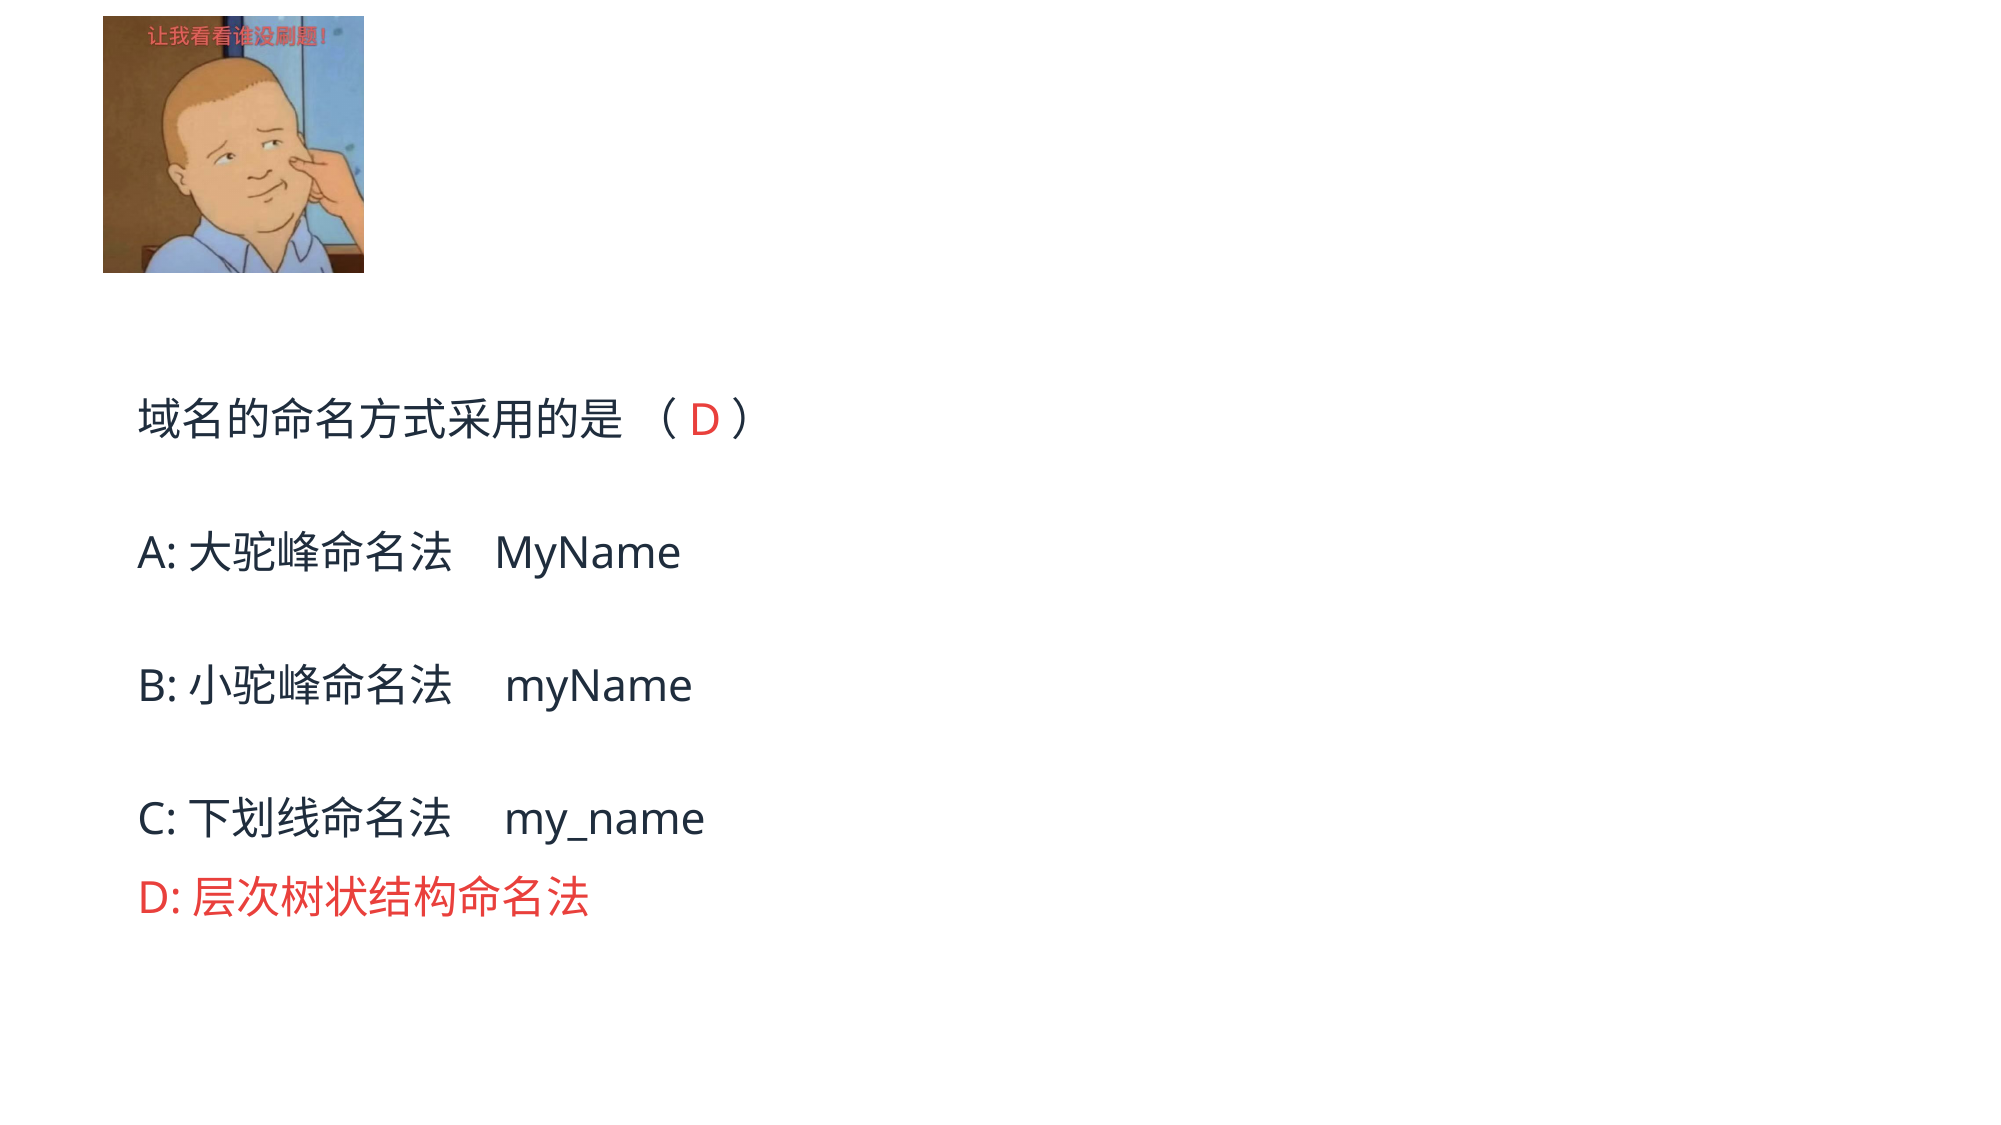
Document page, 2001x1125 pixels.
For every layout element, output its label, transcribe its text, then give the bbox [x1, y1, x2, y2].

picture [102, 15, 364, 273]
text_box 域名的命名方式采用的是 （D） A:大驼峰命名法 MyName B:小驼峰命名法 myName C:下划线命名法 my_name D:层次树状结构命名法 [122, 303, 1193, 931]
